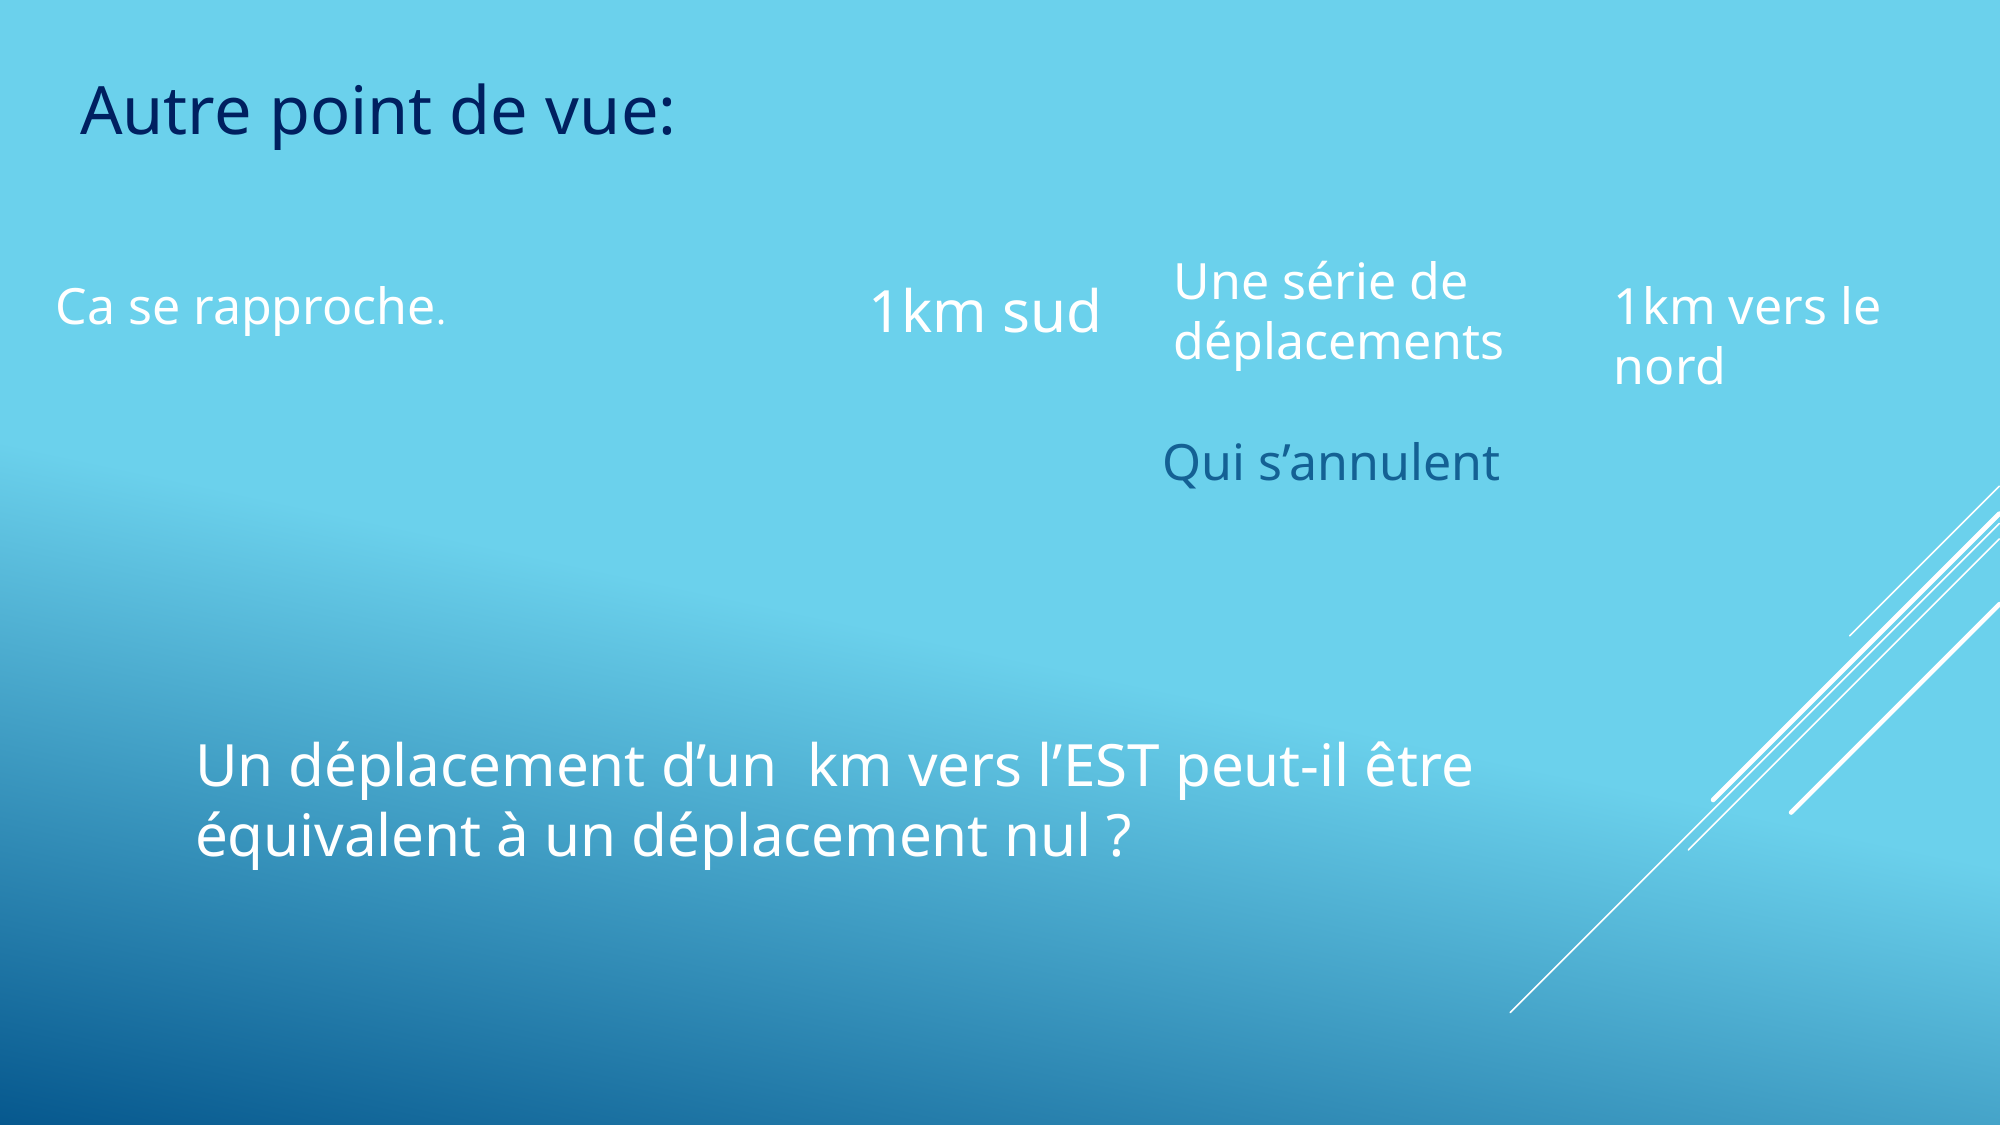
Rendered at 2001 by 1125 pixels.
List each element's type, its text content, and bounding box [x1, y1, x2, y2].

text_box Une série de déplacements [1158, 241, 1672, 377]
text_box Autre point de vue: [65, 60, 1367, 156]
text_box 1km vers le nord [1599, 266, 1931, 402]
text_box Qui s’annulent [1147, 423, 1516, 499]
text_box 1km sud [853, 267, 1158, 352]
text_box Un déplacement d’un km vers l’EST peut-il être équivalent à un déplacement nul ? [180, 720, 1765, 876]
text_box Ca se rapproche. [41, 266, 513, 342]
